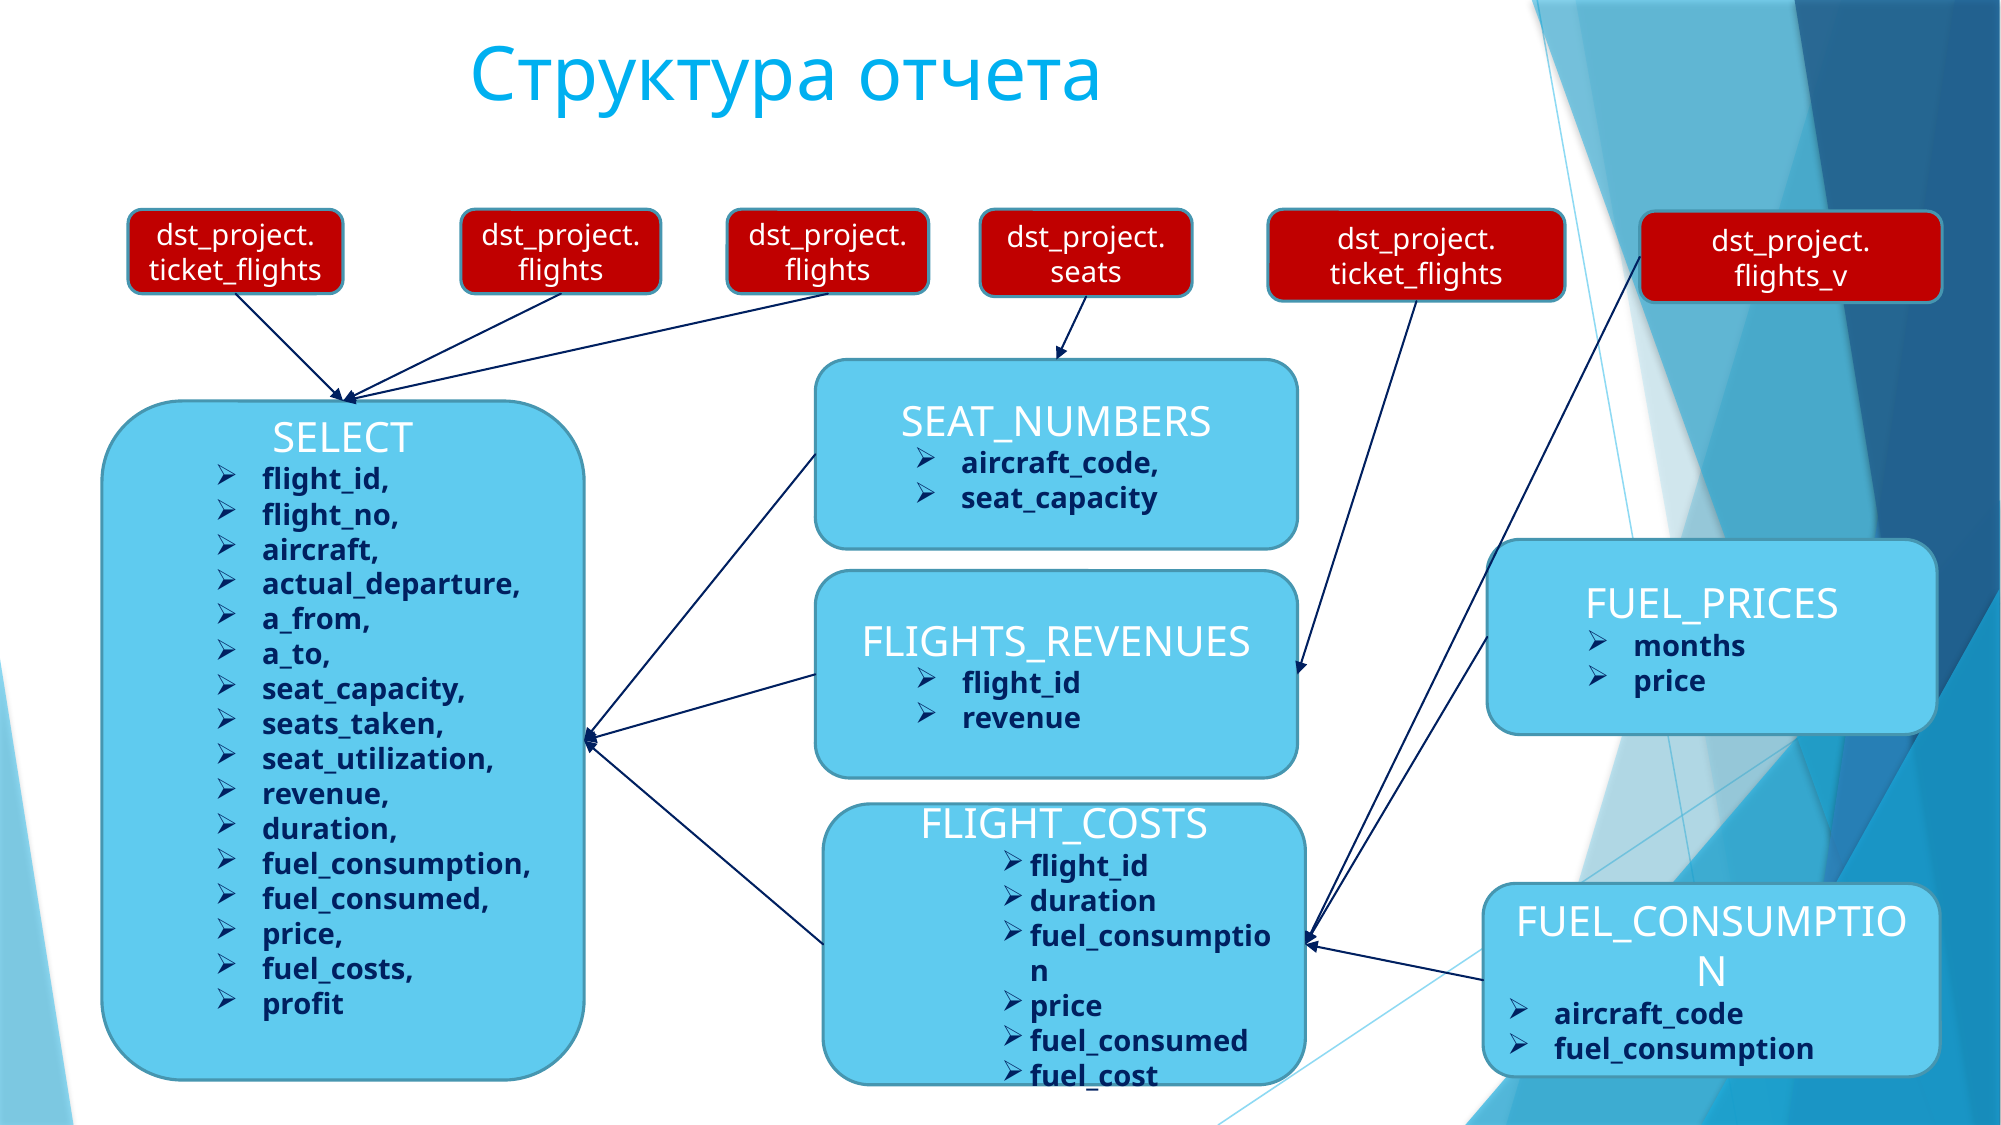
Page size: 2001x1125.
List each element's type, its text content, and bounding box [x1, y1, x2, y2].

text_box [1055, 295, 1087, 360]
text_box FUEL_CONSUMPTION aircraft_code fuel_consumption [1481, 881, 1942, 1079]
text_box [234, 293, 339, 402]
text_box dst_project.flights [725, 207, 931, 296]
text_box SEAT_NUMBERS aircraft_code, seat_capacity [813, 357, 1292, 551]
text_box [583, 739, 824, 945]
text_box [1304, 943, 1484, 981]
text_box dst_project. ticket_flights [1266, 207, 1567, 303]
text_box SELECT flight_id, flight_no, aircraft, actual_departure, a_from, a_to, seat_capacity, seats_taken, seat_utilization, revenue, duration, fuel_consumption, fuel_consumed, price, fuel_costs, profit [100, 399, 586, 1082]
text_box dst_project. seats [978, 207, 1194, 299]
text_box dst_project. ticket_flights [126, 207, 345, 296]
text_box FLIGHT_COSTS flight_id duration fuel_consumption price fuel_consumed fuel_cost [821, 802, 1307, 1087]
text_box FLIGHTS_REVENUES flight_id revenue [821, 568, 1298, 780]
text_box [583, 453, 816, 673]
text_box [583, 673, 816, 739]
text_box dst_project. flights [459, 207, 663, 292]
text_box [1304, 256, 1641, 945]
text_box dst_project. flights_v [1638, 209, 1944, 305]
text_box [342, 293, 829, 402]
title Структура отчета [106, 17, 1488, 148]
text_box FUEL_PRICES months price [1646, 537, 1939, 737]
